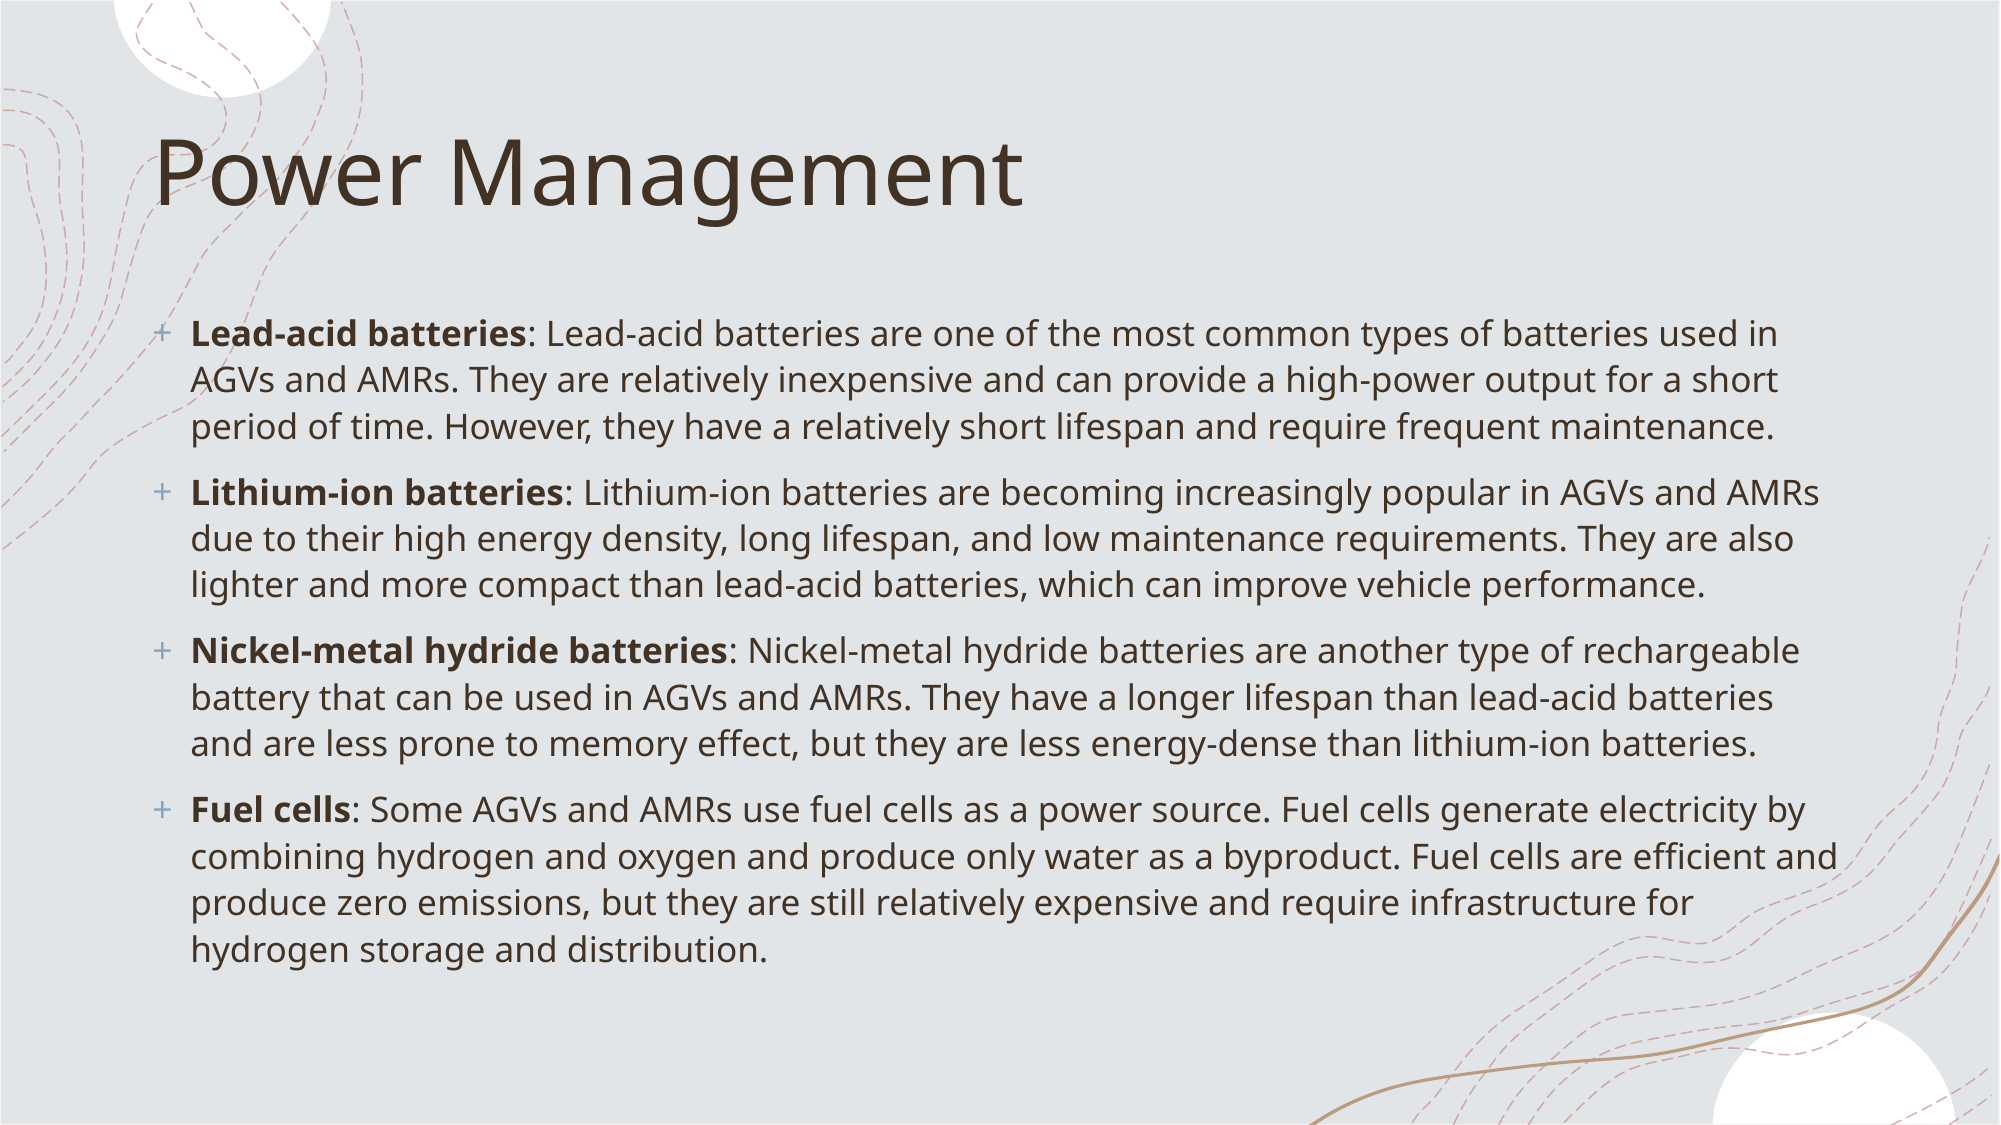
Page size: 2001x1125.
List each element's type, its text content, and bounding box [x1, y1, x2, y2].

title Power Management [137, 59, 1863, 278]
list Lead-acid batteries: Lead-acid batteries are one of the most common types of batteries used in AGVs and AMRs. They are relatively inexpensive and can provide a high-power output for a short period of time. However, they have a relatively short lifespan and require frequent maintenance. Lithium-ion batteries: Lithium-ion batteries are becoming increasingly popular in AGVs and AMRs due to their high energy density, long lifespan, and low maintenance requirements. They are also lighter and more compact than lead-acid batteries, which can improve vehicle performance. Nickel-metal hydride batteries: Nickel-metal hydride batteries are another type of rechargeable battery that can be used in AGVs and AMRs. They have a longer lifespan than lead-acid batteries and are less prone to memory effect, but they are less energy-dense than lithium-ion batteries. Fuel cells: Some AGVs and AMRs use fuel cells as a power source. Fuel cells generate electricity by combining hydrogen and oxygen and produce only water as a byproduct. Fuel cells are efficient and produce zero emissions, but they are still relatively expensive and require infrastructure for hydrogen storage and distribution. [137, 299, 1863, 1014]
